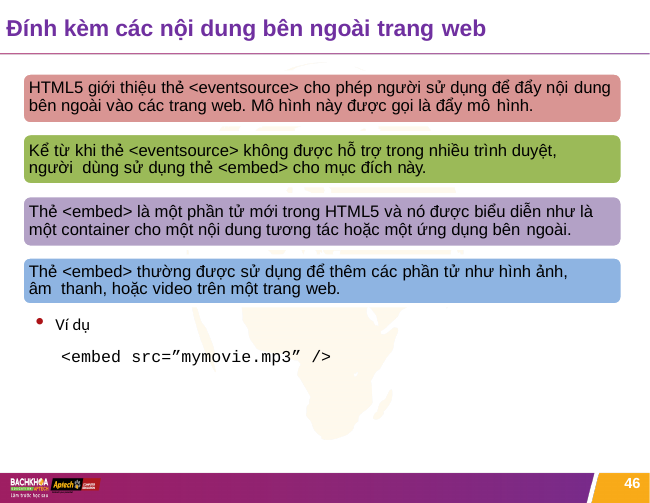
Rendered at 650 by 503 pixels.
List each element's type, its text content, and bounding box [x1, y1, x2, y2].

slide_number 46 [617, 340, 646, 503]
text_box [21, 72, 622, 124]
text_box [21, 133, 27, 185]
text_box HTML5 giới thiệu thẻ <eventsource> cho phép người sử dụng để đẩy nội dung bên ngoài vào các trang web. Mô hình này được gọi là đẩy mô hình. Kể từ khi thẻ <eventsource> không được hỗ trợ trong nhiều trình duyệt, người dùng sử dụng thẻ <embed> cho mục đích này. Thẻ <embed> là một phần tử mới trong HTML5 và nó được biểu diễn như là một container cho một nội dung tương tác hoặc một ứng dụng bên ngoài. Thẻ <embed> thường được sử dụng để thêm các phần tử như hình ảnh, âm thanh, hoặc video trên một trang web. Ví dụ <embed src=”mymovie.mp3” /> [27, 77, 623, 367]
text_box [21, 257, 27, 305]
text_box [21, 195, 27, 248]
picture [0, 0, 650, 503]
title Đính kèm các nội dung bên ngoài trang web [5, 0, 623, 70]
